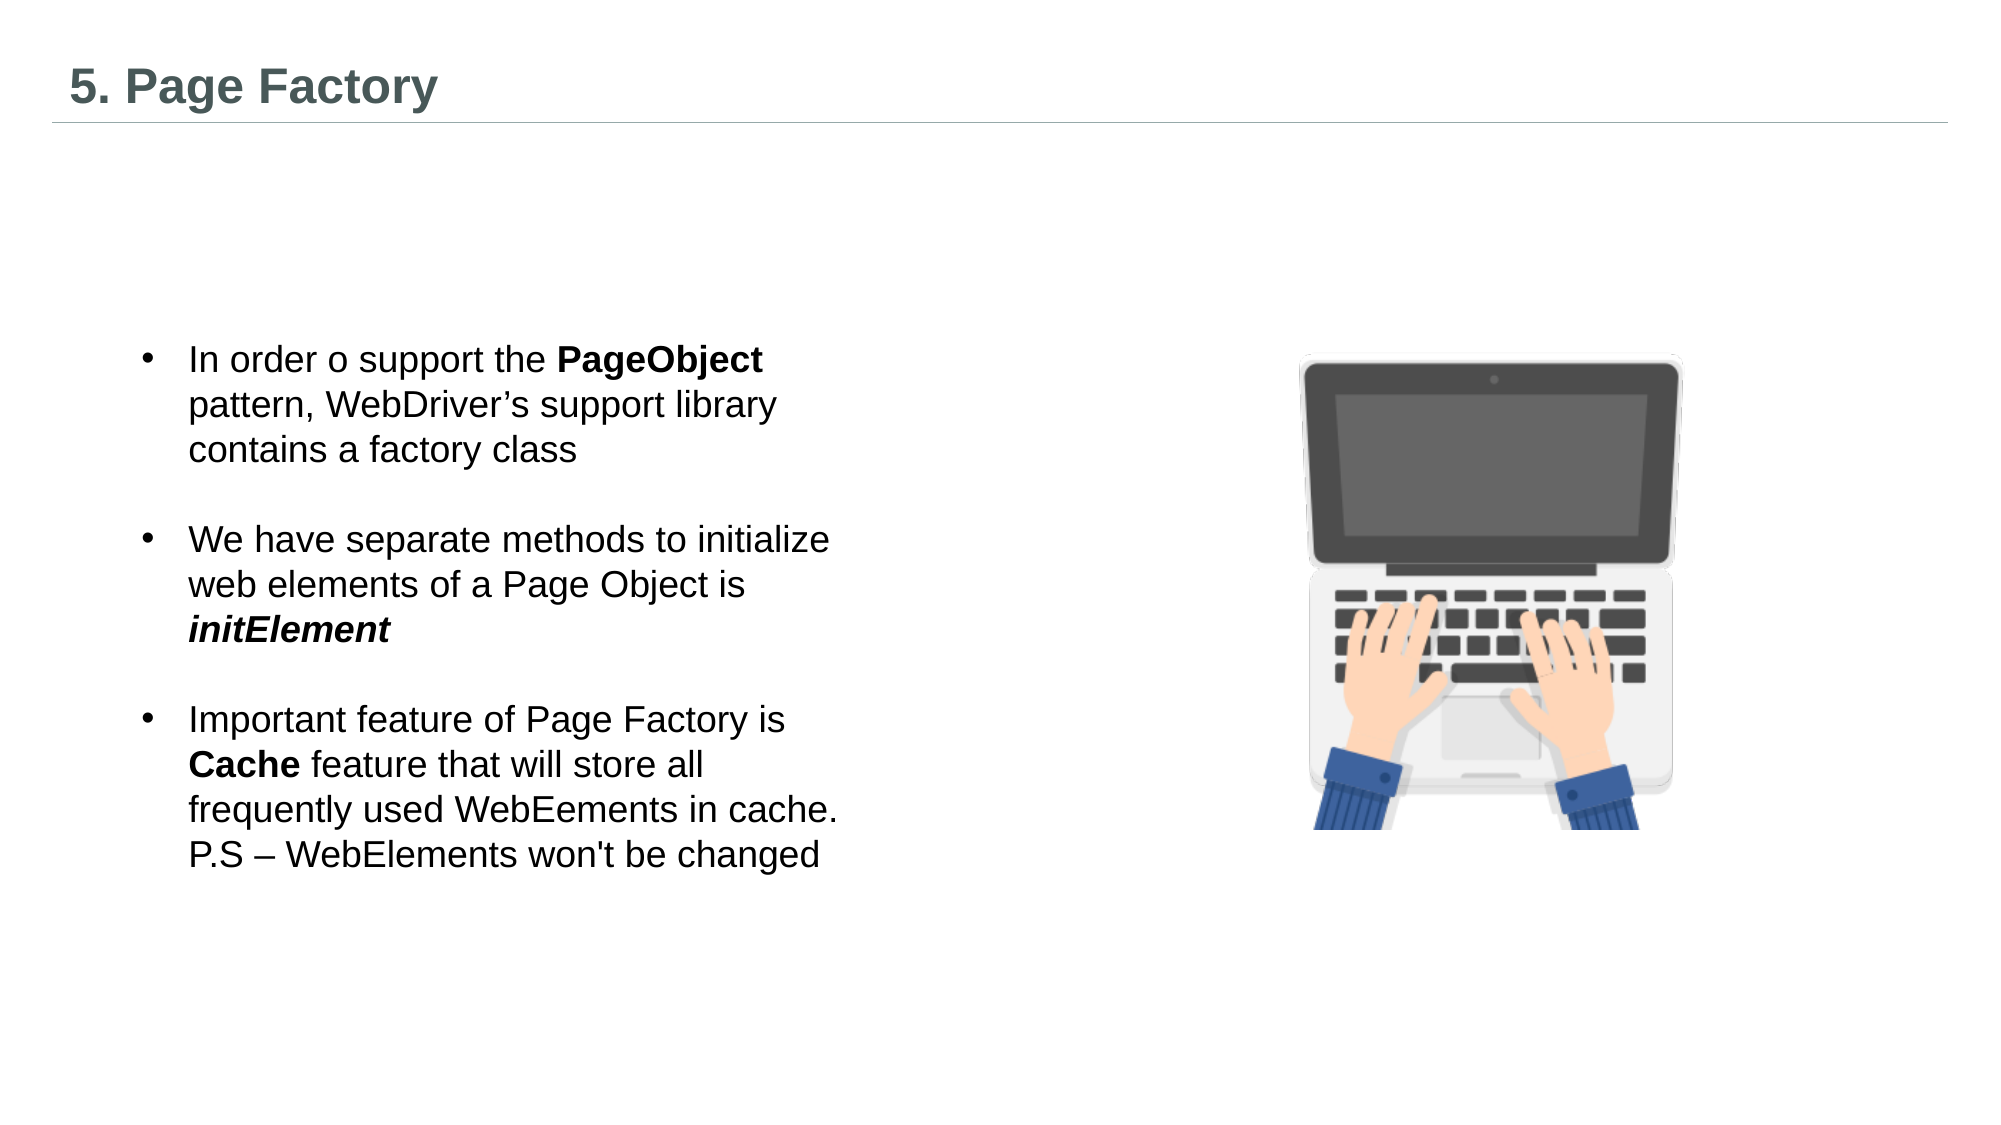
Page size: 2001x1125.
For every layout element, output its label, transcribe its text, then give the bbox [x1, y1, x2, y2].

text_box In order o support the PageObject pattern, WebDriver’s support library contains a factory class We have separate methods to initialize web elements of a Page Object is initElement Important feature of Page Factory is Cache feature that will store all frequently used WebEements in cache. P.S – WebElements won't be changed [126, 327, 873, 928]
picture [1036, 316, 1948, 830]
text_box 5. Page Factory [54, 46, 454, 122]
